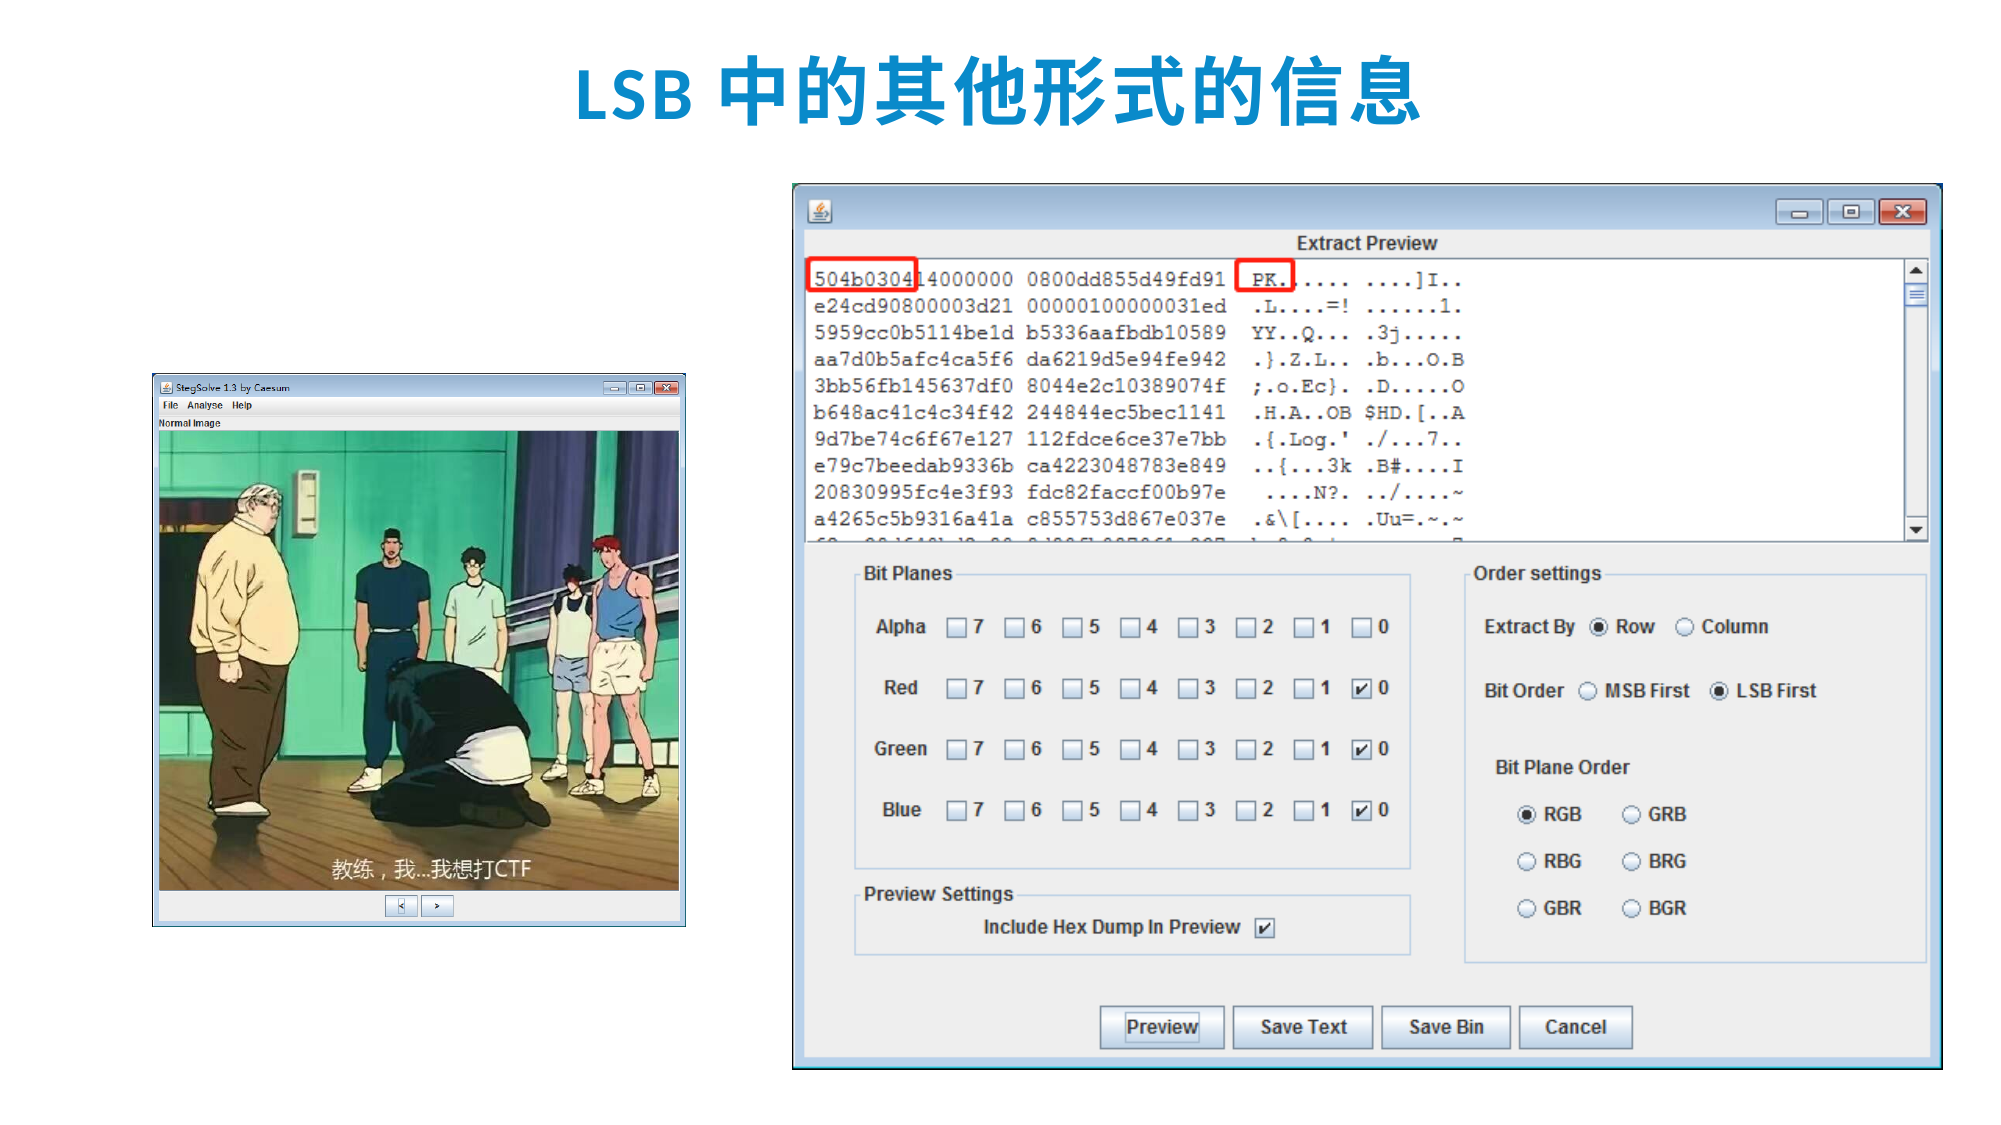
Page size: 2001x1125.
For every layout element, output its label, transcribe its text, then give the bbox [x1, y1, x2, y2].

picture [152, 373, 686, 927]
picture [792, 183, 1943, 1070]
title LSB中的其他形式的信息 [99, 45, 1900, 233]
